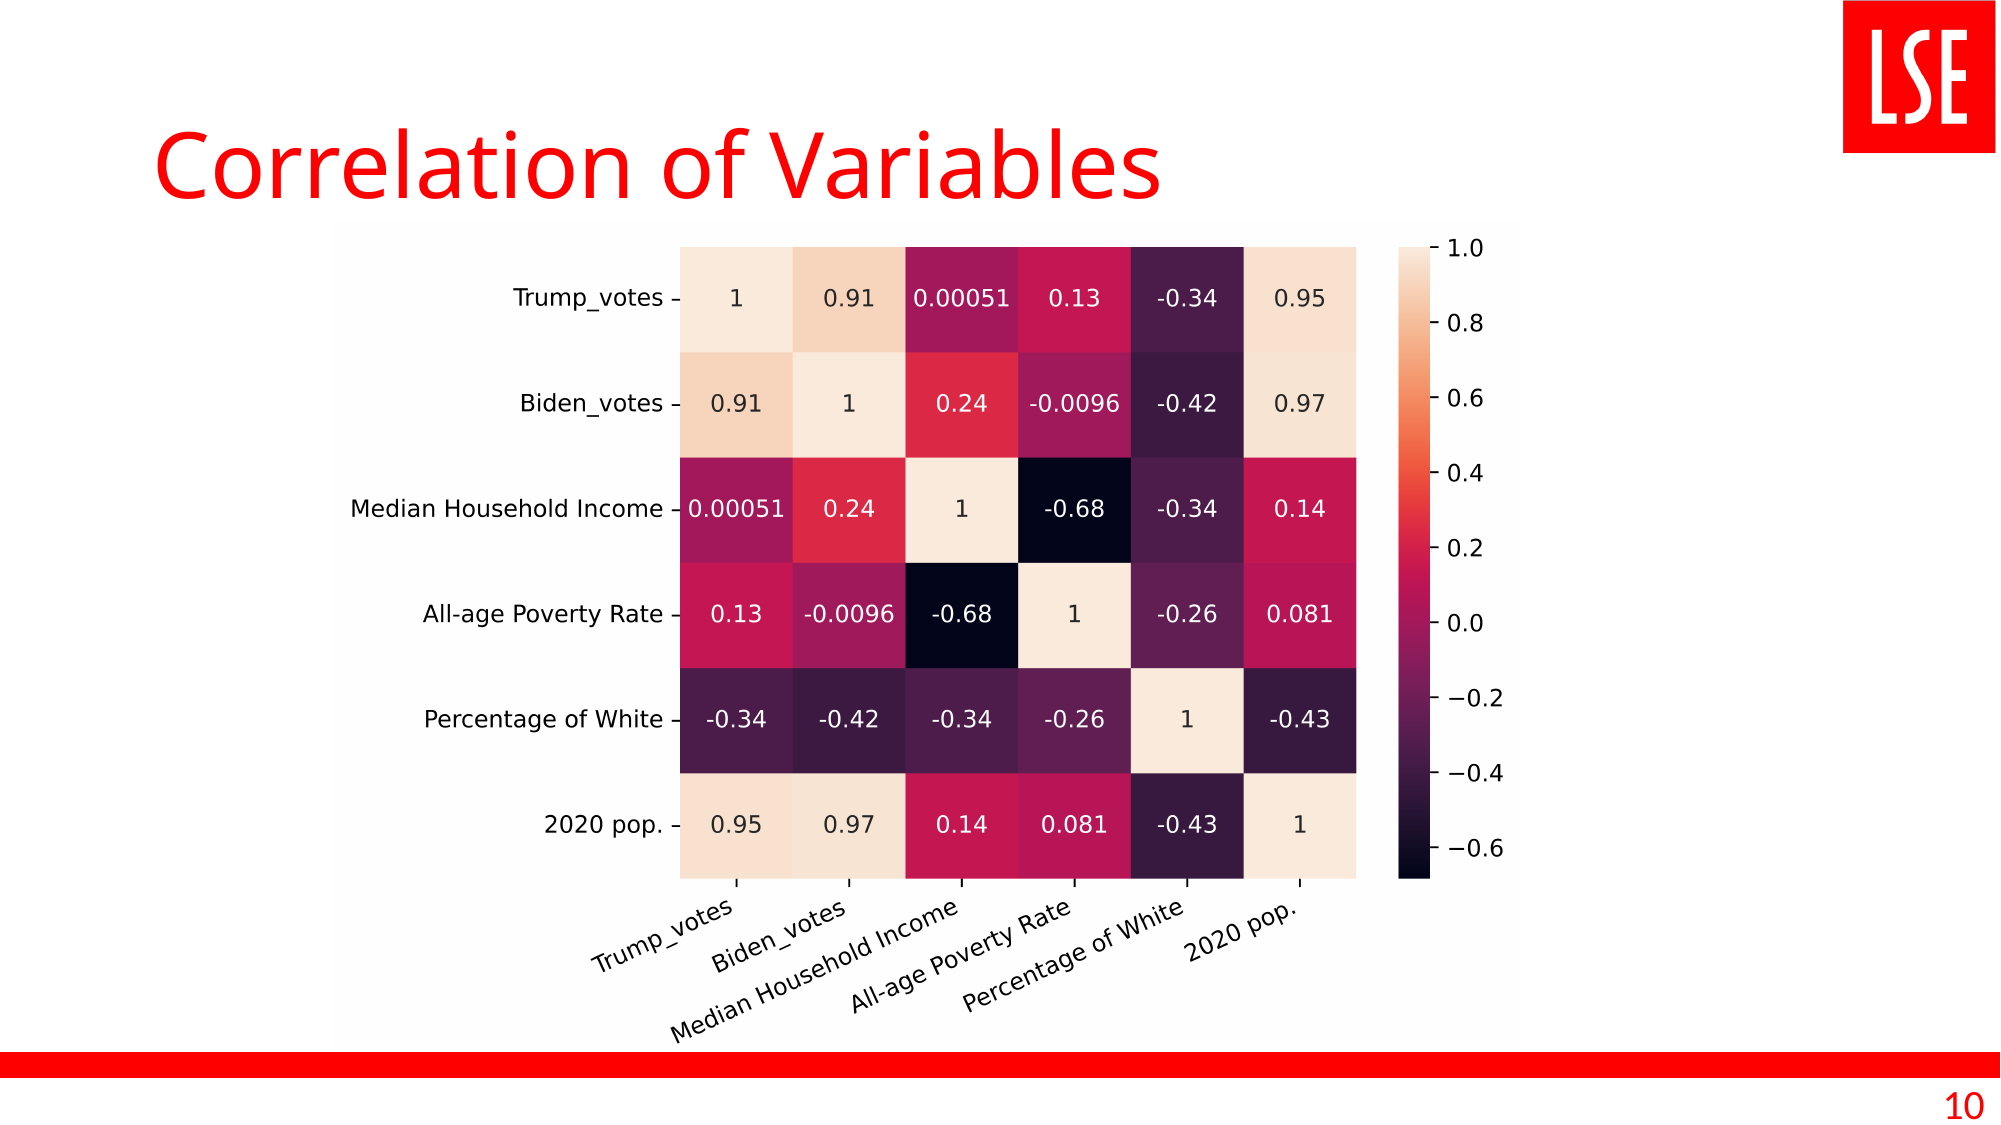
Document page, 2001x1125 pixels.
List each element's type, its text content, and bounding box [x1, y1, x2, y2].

picture [1716, 0, 2000, 292]
picture [333, 221, 1521, 1066]
title Correlation of Variables [137, 59, 1716, 278]
text_box 9 [1549, 1078, 2000, 1125]
text_box [0, 1052, 2000, 1078]
